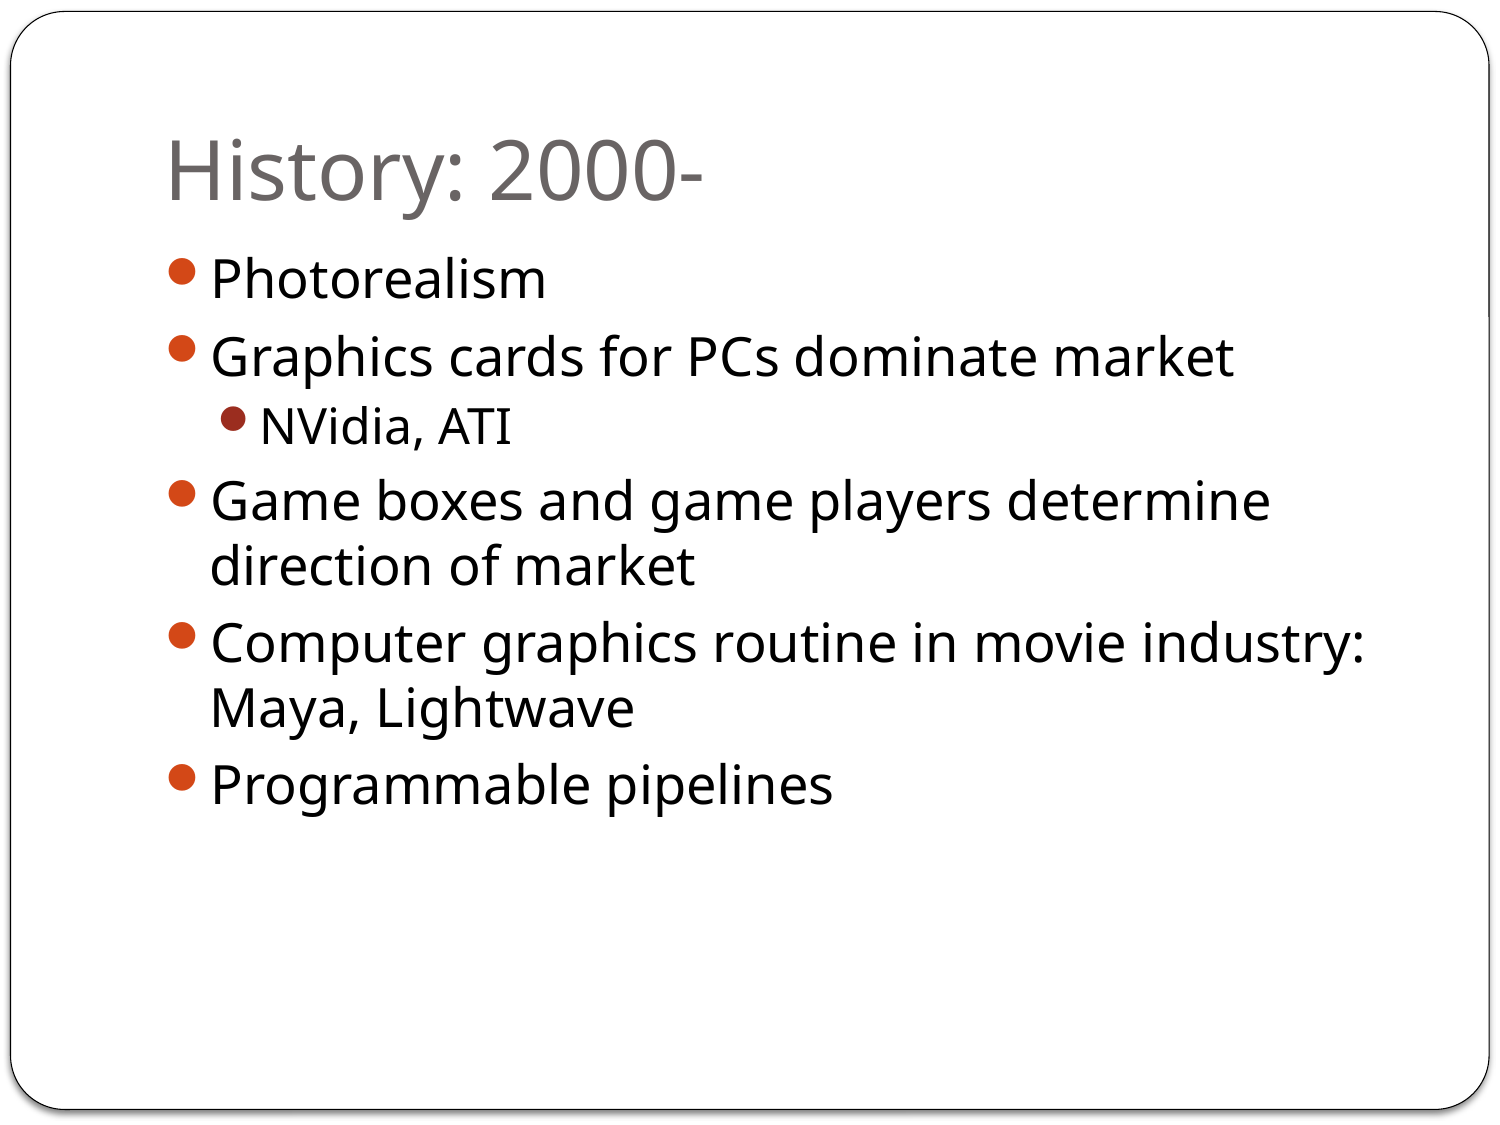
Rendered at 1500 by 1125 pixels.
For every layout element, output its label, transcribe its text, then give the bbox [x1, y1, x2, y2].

title History: 2000- [150, 45, 1425, 233]
list Photorealism Graphics cards for PCs dominate market NVidia, ATI Game boxes and game players determine direction of market Computer graphics routine in movie industry: Maya, Lightwave Programmable pipelines [150, 237, 1425, 988]
